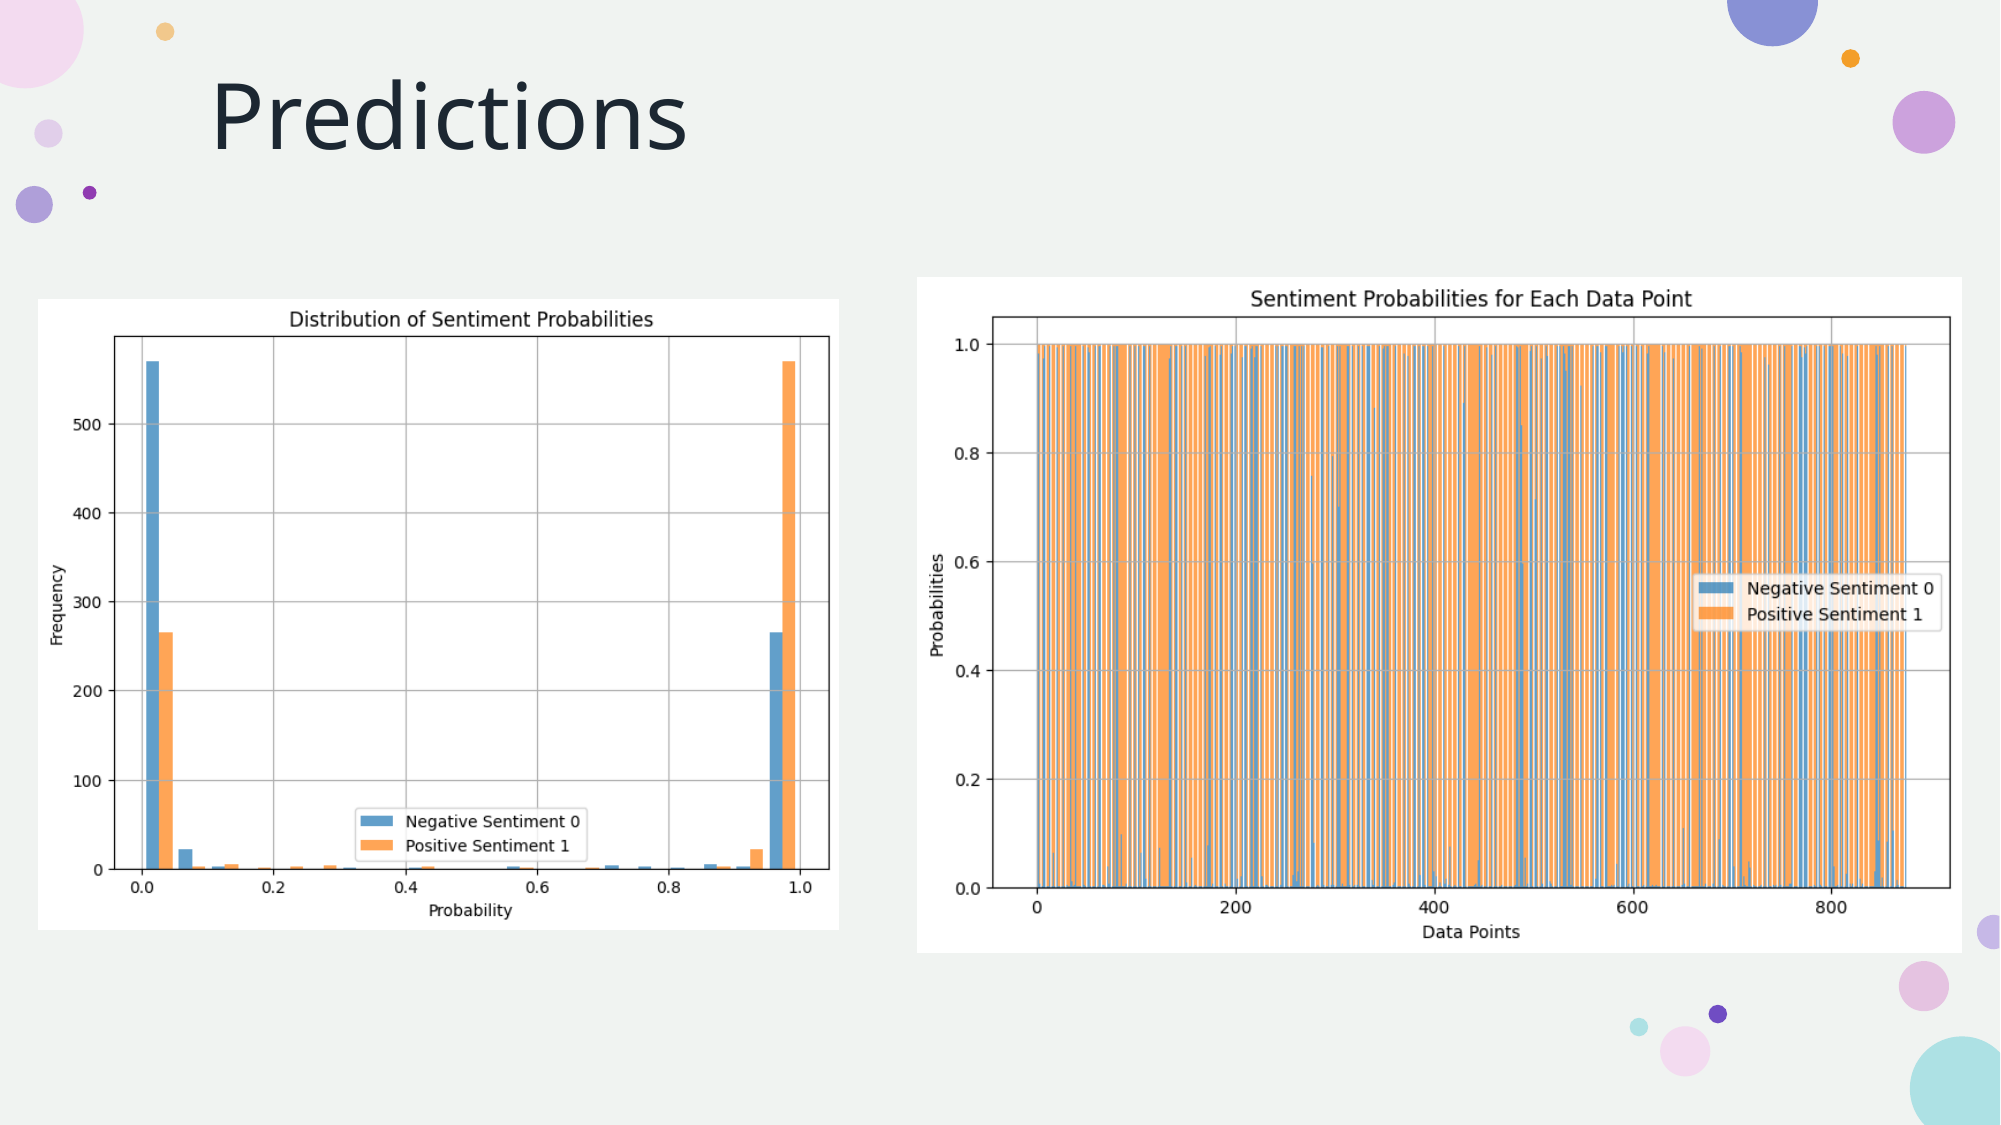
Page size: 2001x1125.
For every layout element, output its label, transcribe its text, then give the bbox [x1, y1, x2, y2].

title Predictions [194, 62, 1730, 260]
picture [917, 277, 1962, 953]
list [38, 299, 839, 930]
